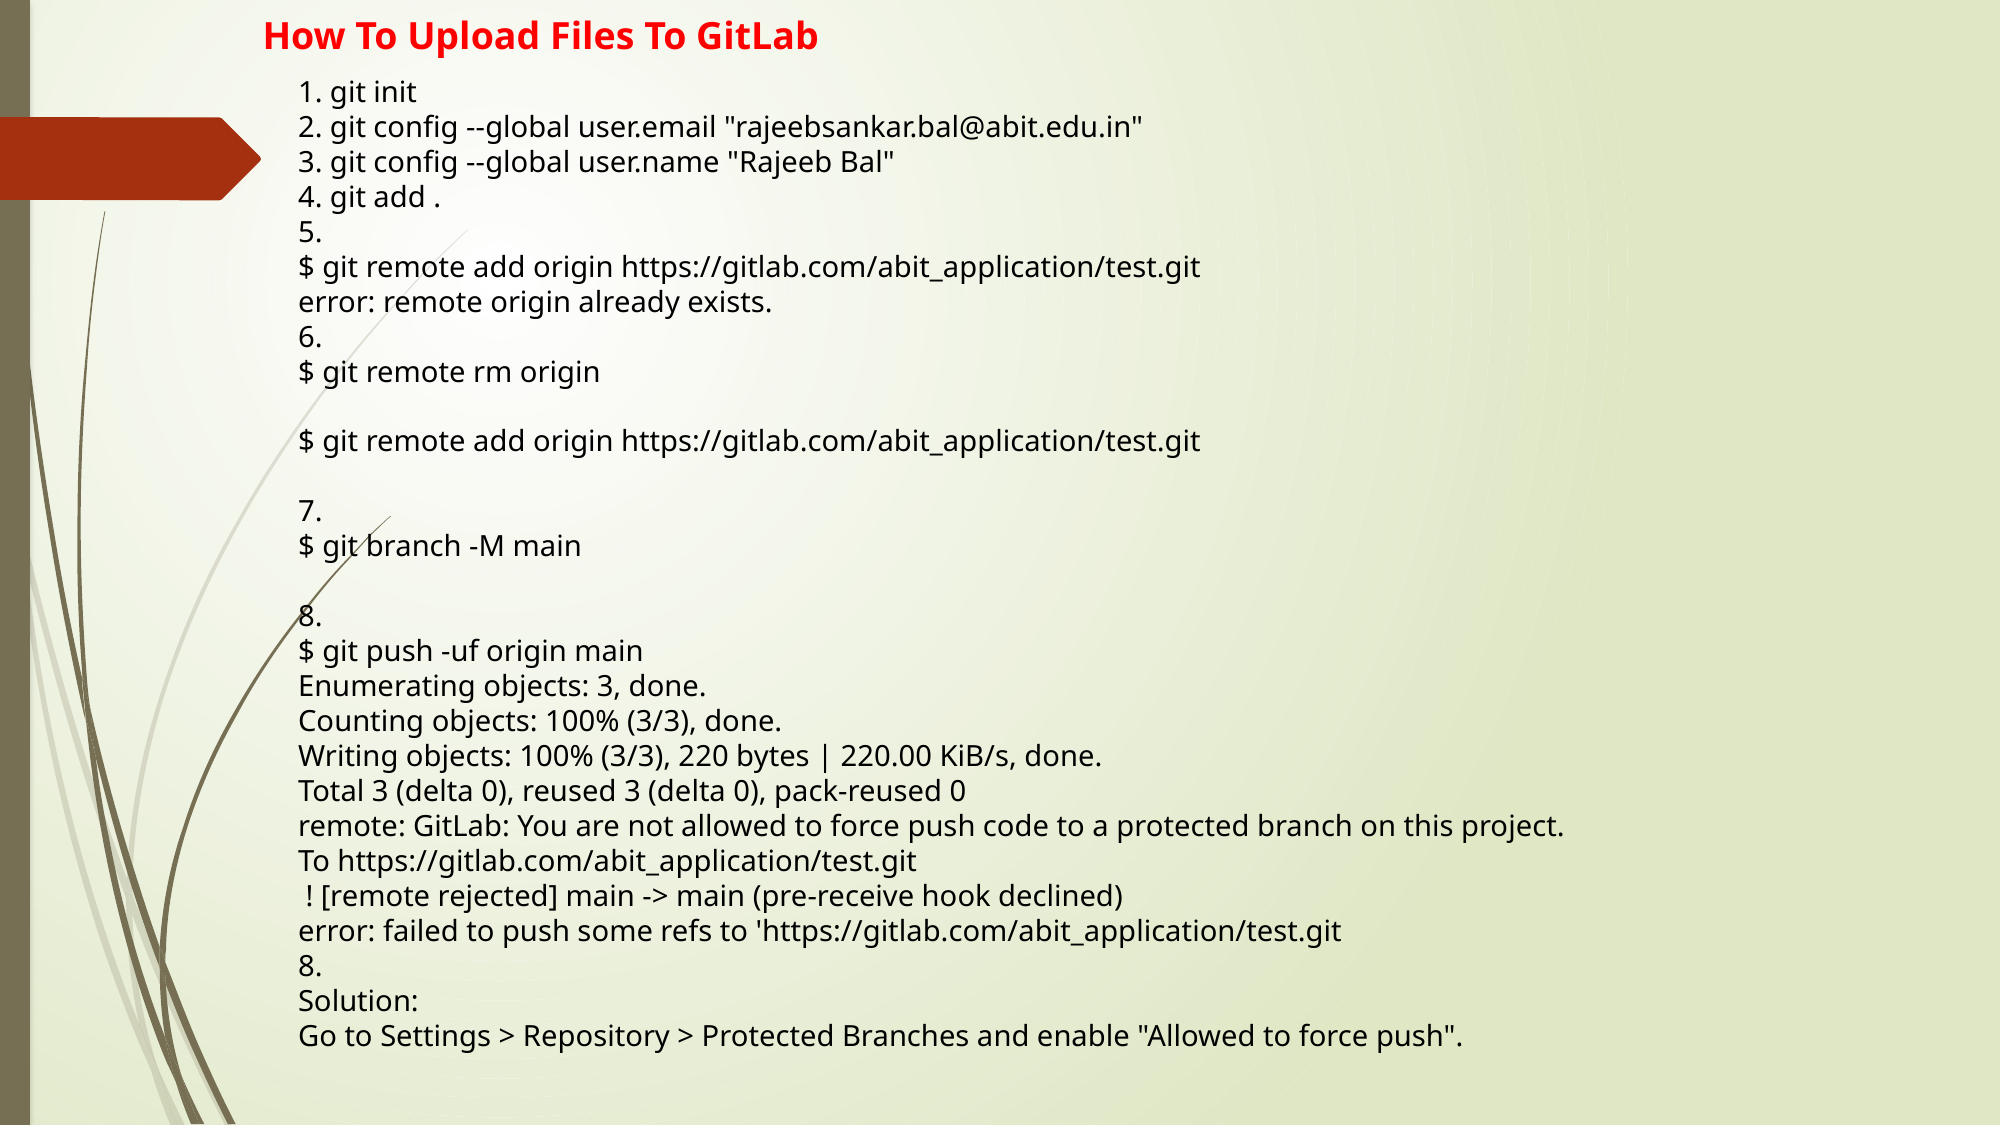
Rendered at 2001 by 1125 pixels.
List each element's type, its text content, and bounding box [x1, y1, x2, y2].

text_box How To Upload Files To GitLab [247, 4, 835, 65]
text_box 1. git init 2. git config --global user.email "rajeebsankar.bal@abit.edu.in" 3. git config --global user.name "Rajeeb Bal" 4. git add . 5. $ git remote add origin https://gitlab.com/abit_application/test.git error: remote origin already exists. 6. $ git remote rm origin $ git remote add origin https://gitlab.com/abit_application/test.git 7. $ git branch -M main 8. $ git push -uf origin main Enumerating objects: 3, done. Counting objects: 100% (3/3), done. Writing objects: 100% (3/3), 220 bytes | 220.00 KiB/s, done. Total 3 (delta 0), reused 3 (delta 0), pack-reused 0 remote: GitLab: You are not allowed to force push code to a protected branch on this project. To https://gitlab.com/abit_application/test.git ! [remote rejected] main -> main (pre-receive hook declined) error: failed to push some refs to 'https://gitlab.com/abit_application/test.git 8. Solution: Go to Settings > Repository > Protected Branches and enable "Allowed to force push". [283, 65, 1831, 1060]
